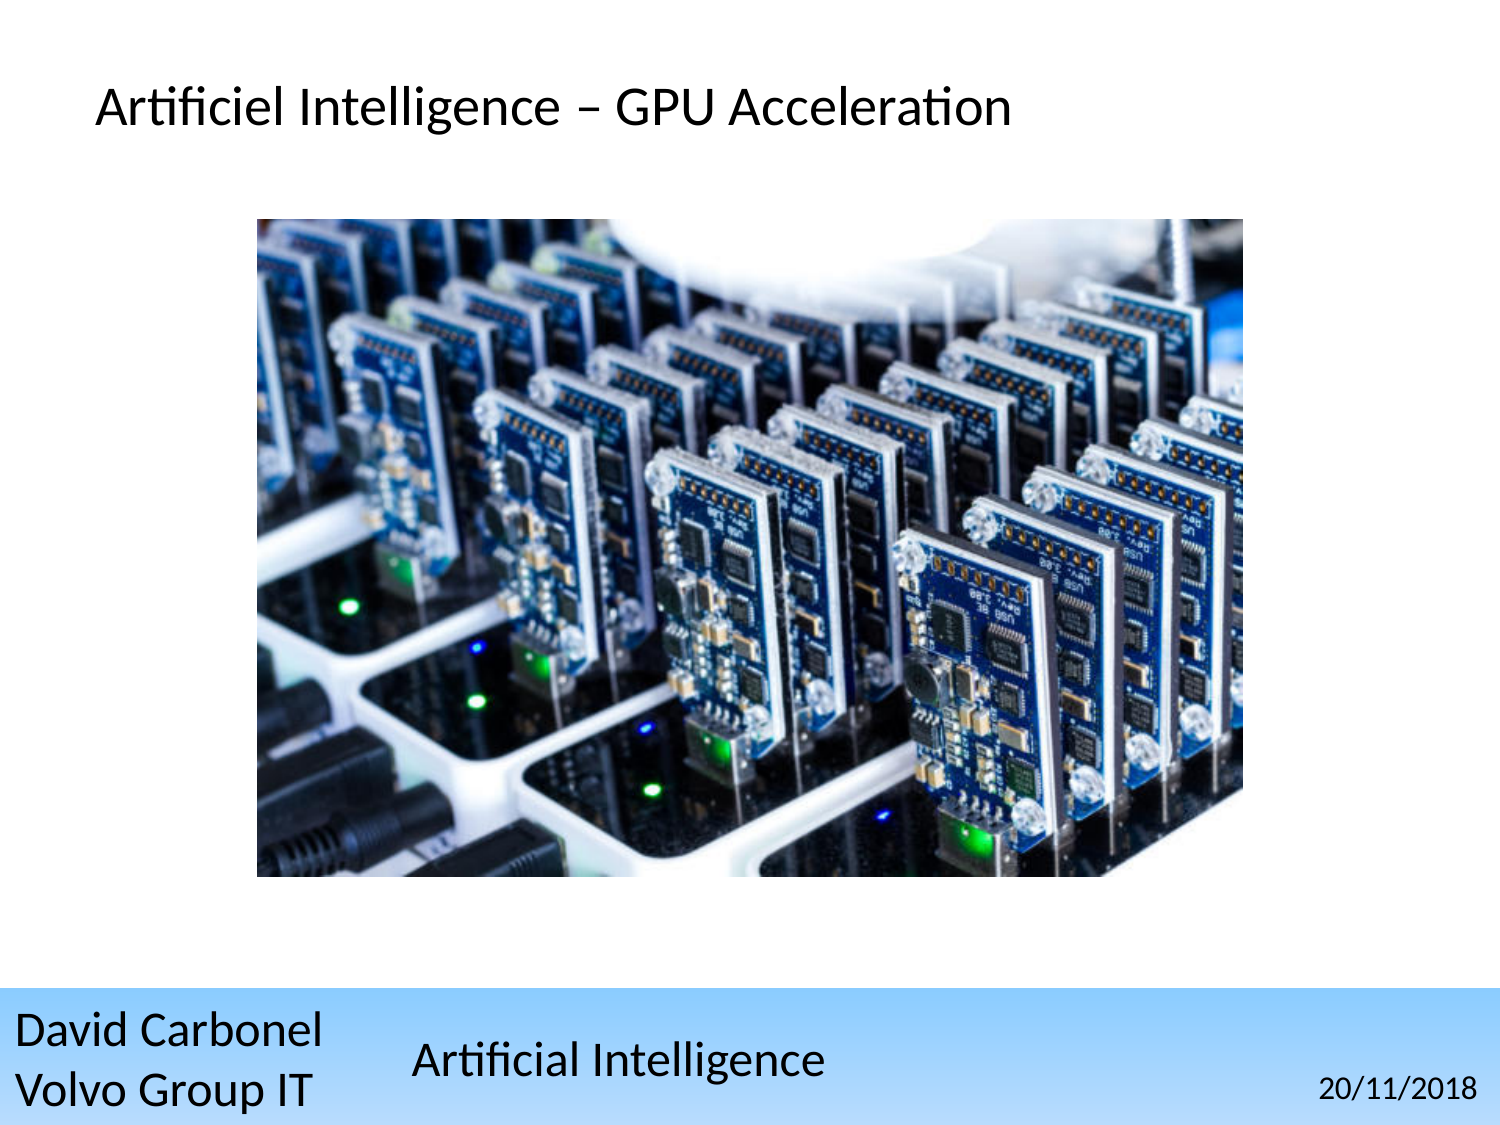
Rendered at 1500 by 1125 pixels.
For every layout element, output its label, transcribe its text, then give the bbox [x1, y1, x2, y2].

text_box 20/11/2018 [1303, 1059, 1493, 1114]
text_box Artificial Intelligence [396, 1018, 842, 1094]
title Artificiel Intelligence – GPU Acceleration [75, 45, 1425, 162]
picture [257, 219, 1243, 877]
text_box [0, 987, 1500, 1125]
text_box David Carbonel Volvo Group IT [0, 988, 365, 1124]
